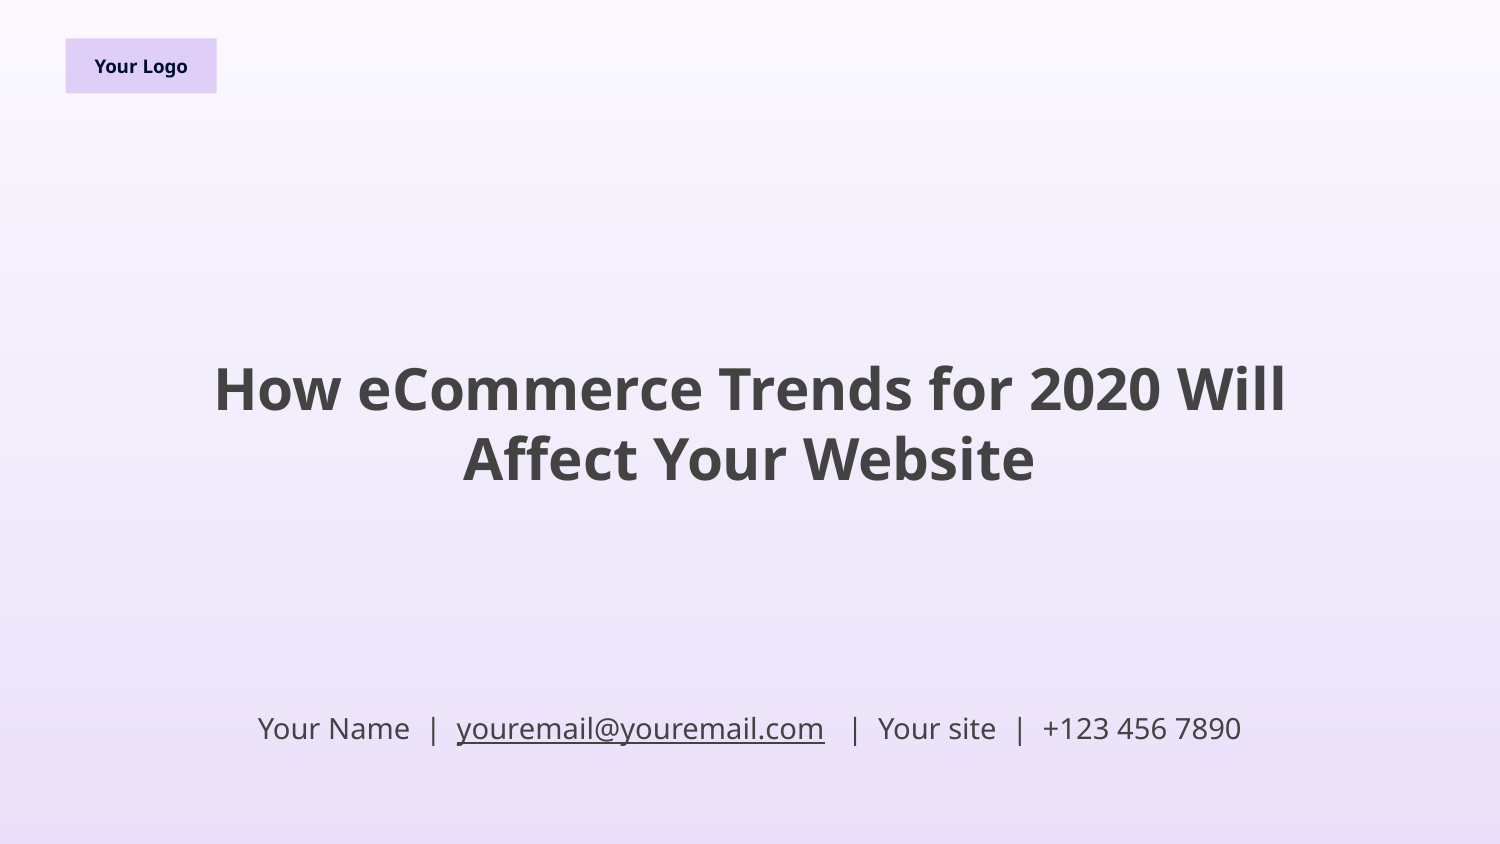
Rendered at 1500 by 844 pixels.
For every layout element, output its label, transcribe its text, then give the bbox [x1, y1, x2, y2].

text_box Your Logo [65, 38, 217, 94]
title How eCommerce Trends for 2020 Will Affect Your Website [151, 371, 1349, 473]
text_box Your Name | youremail@youremail.com | Your site | +123 456 7890 [171, 685, 1329, 751]
